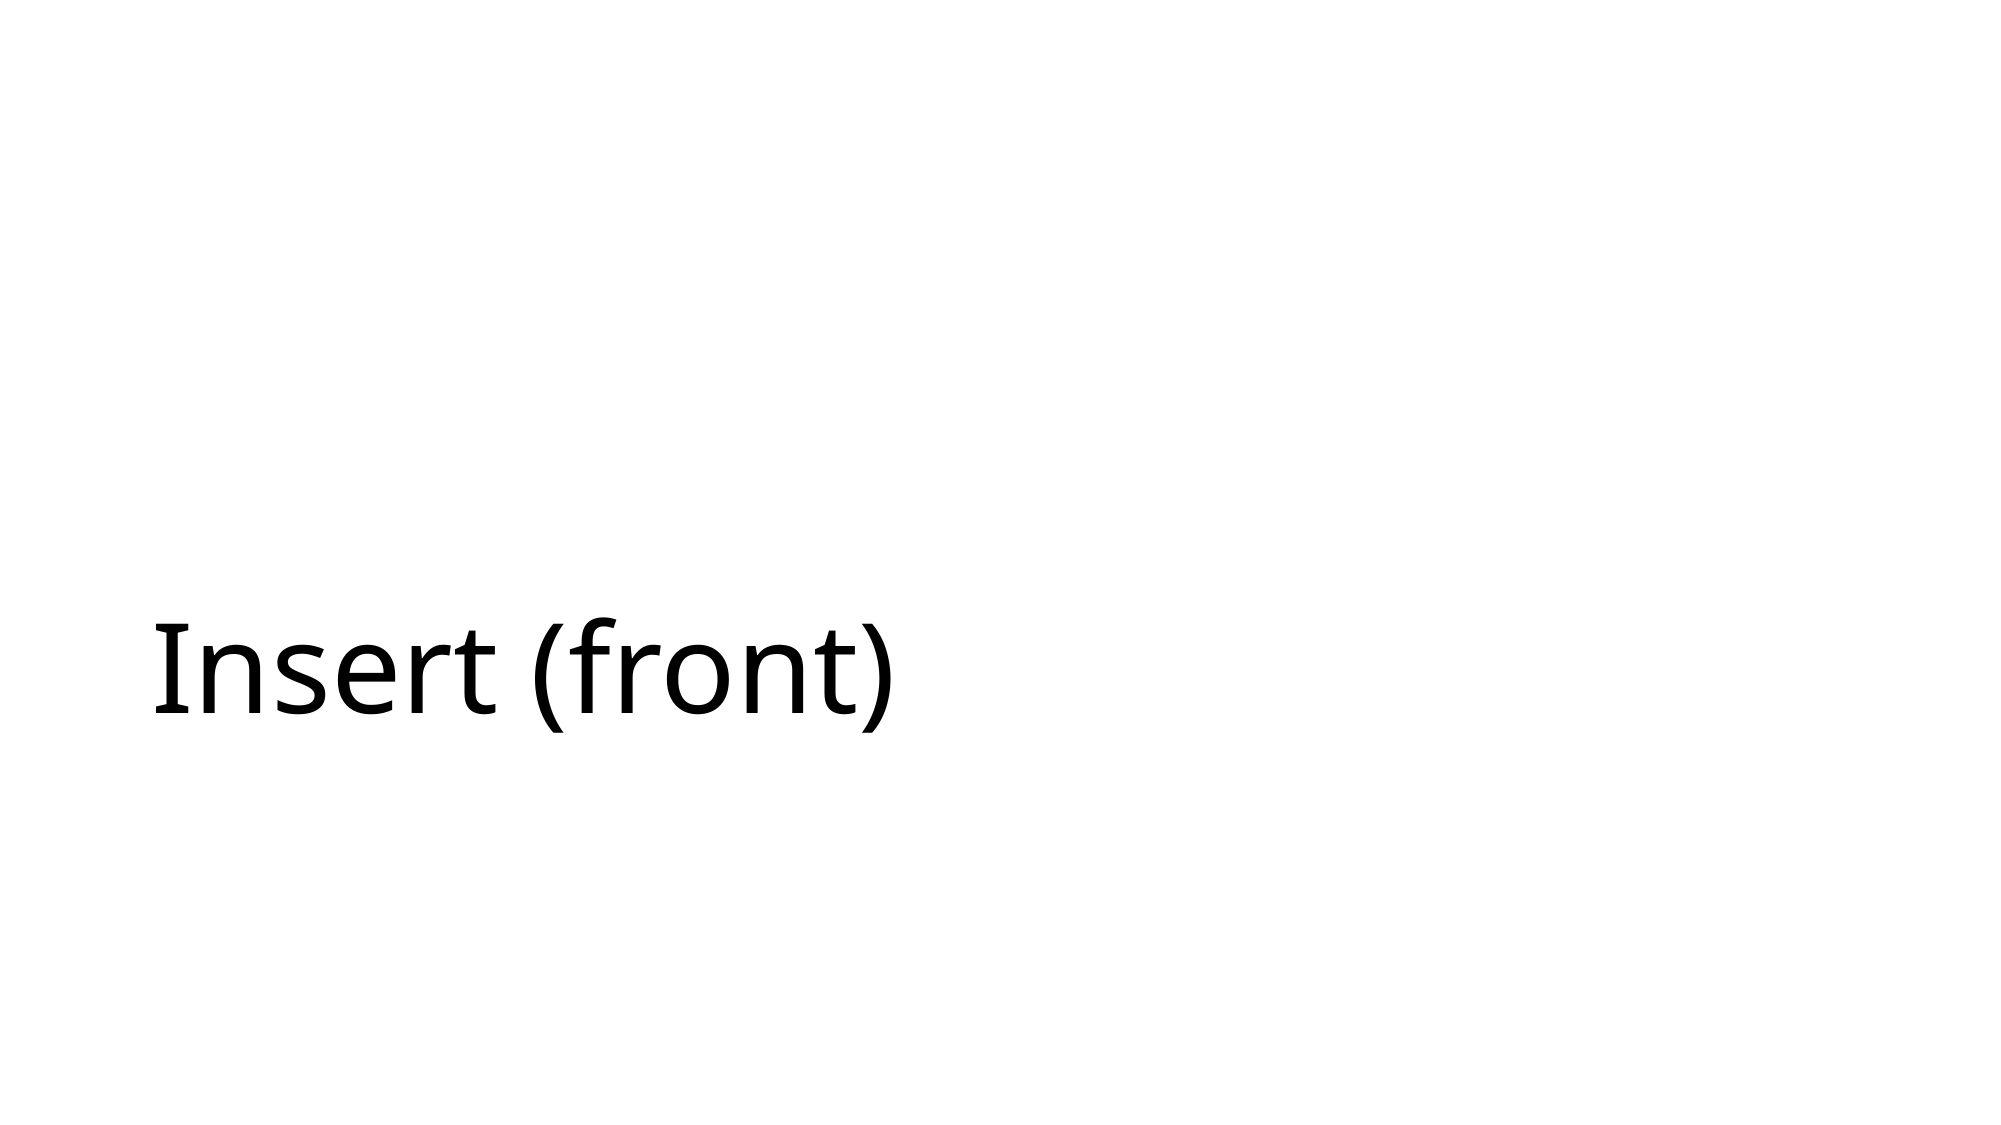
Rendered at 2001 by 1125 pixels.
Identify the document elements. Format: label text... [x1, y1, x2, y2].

title Insert (front) [136, 280, 1862, 749]
